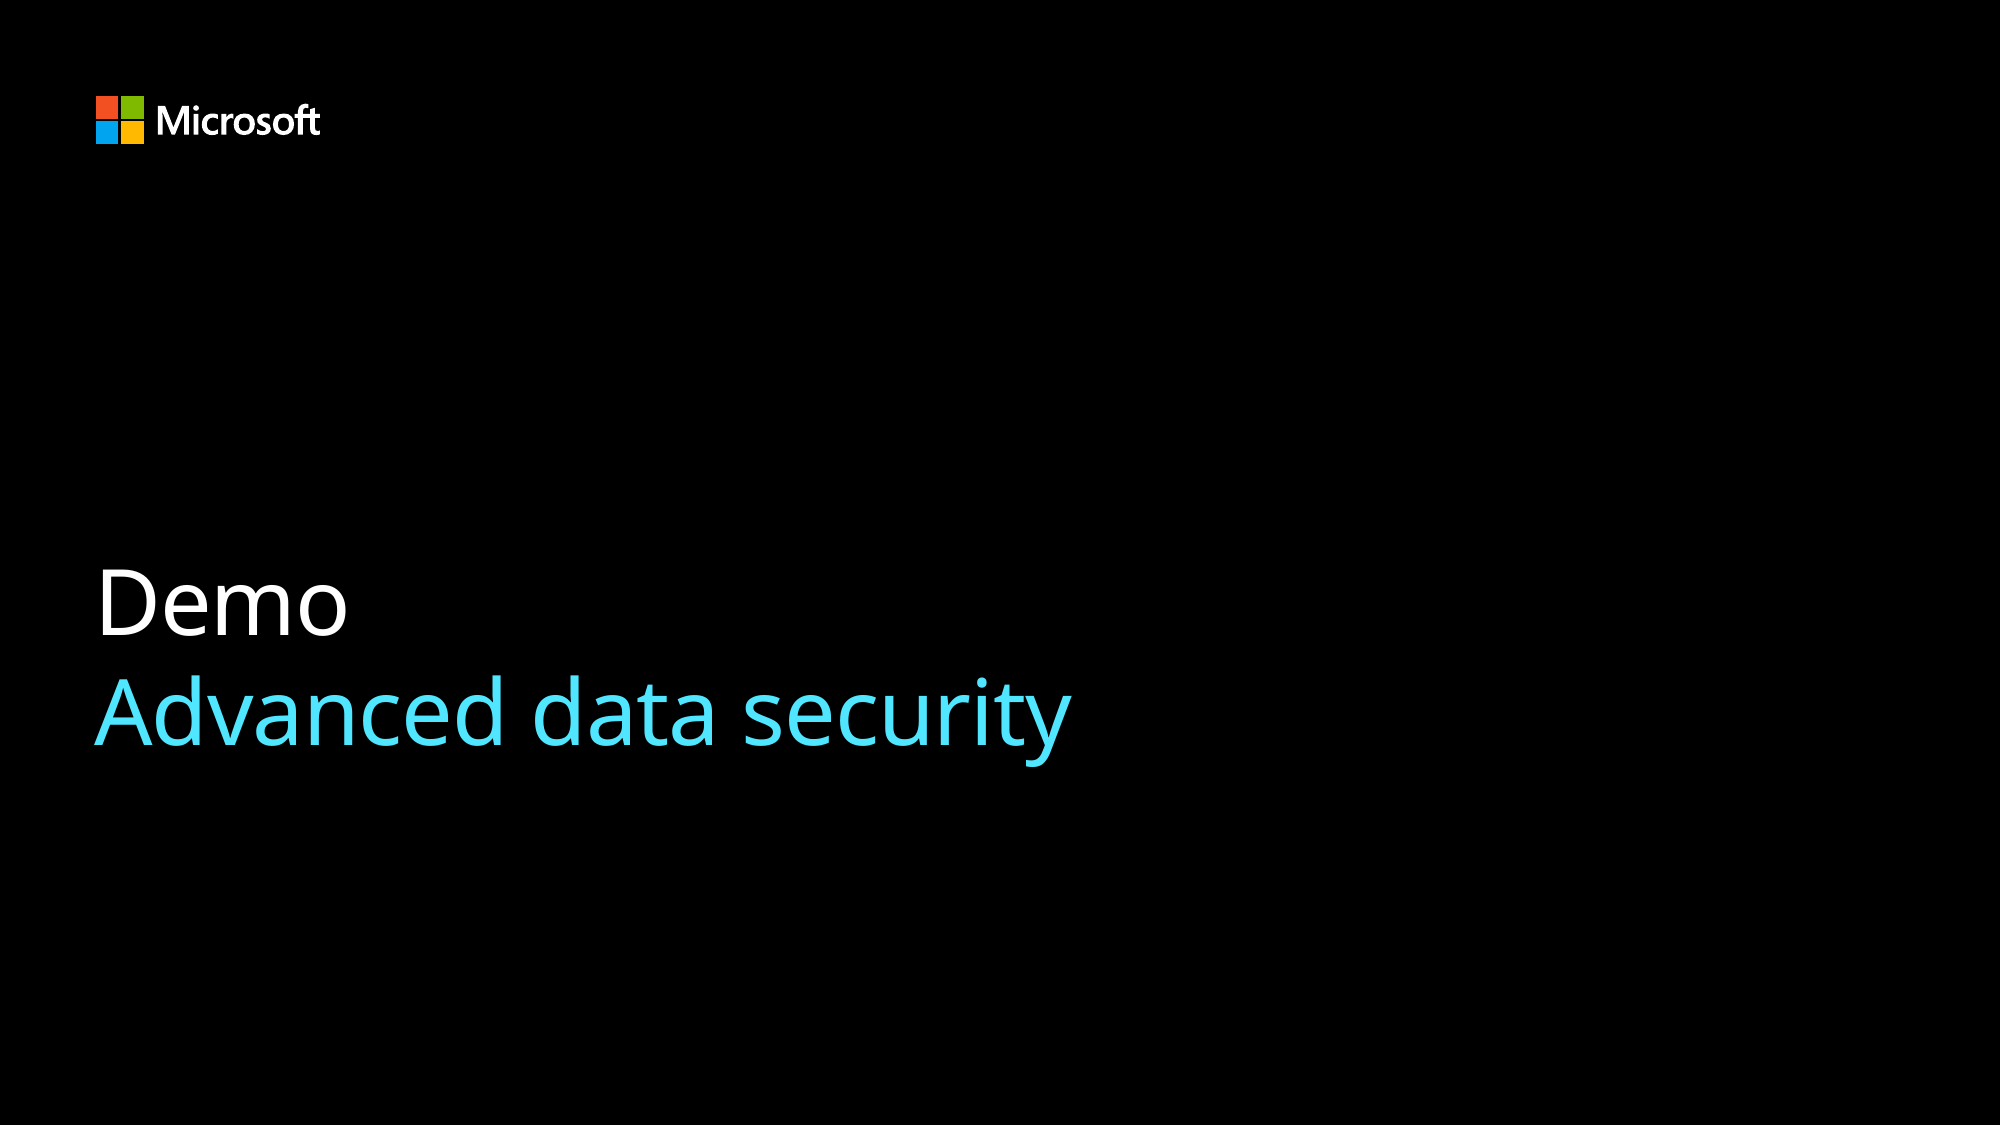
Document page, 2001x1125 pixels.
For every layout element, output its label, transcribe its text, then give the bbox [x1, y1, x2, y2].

title Demo Advanced data security [94, 541, 1595, 764]
